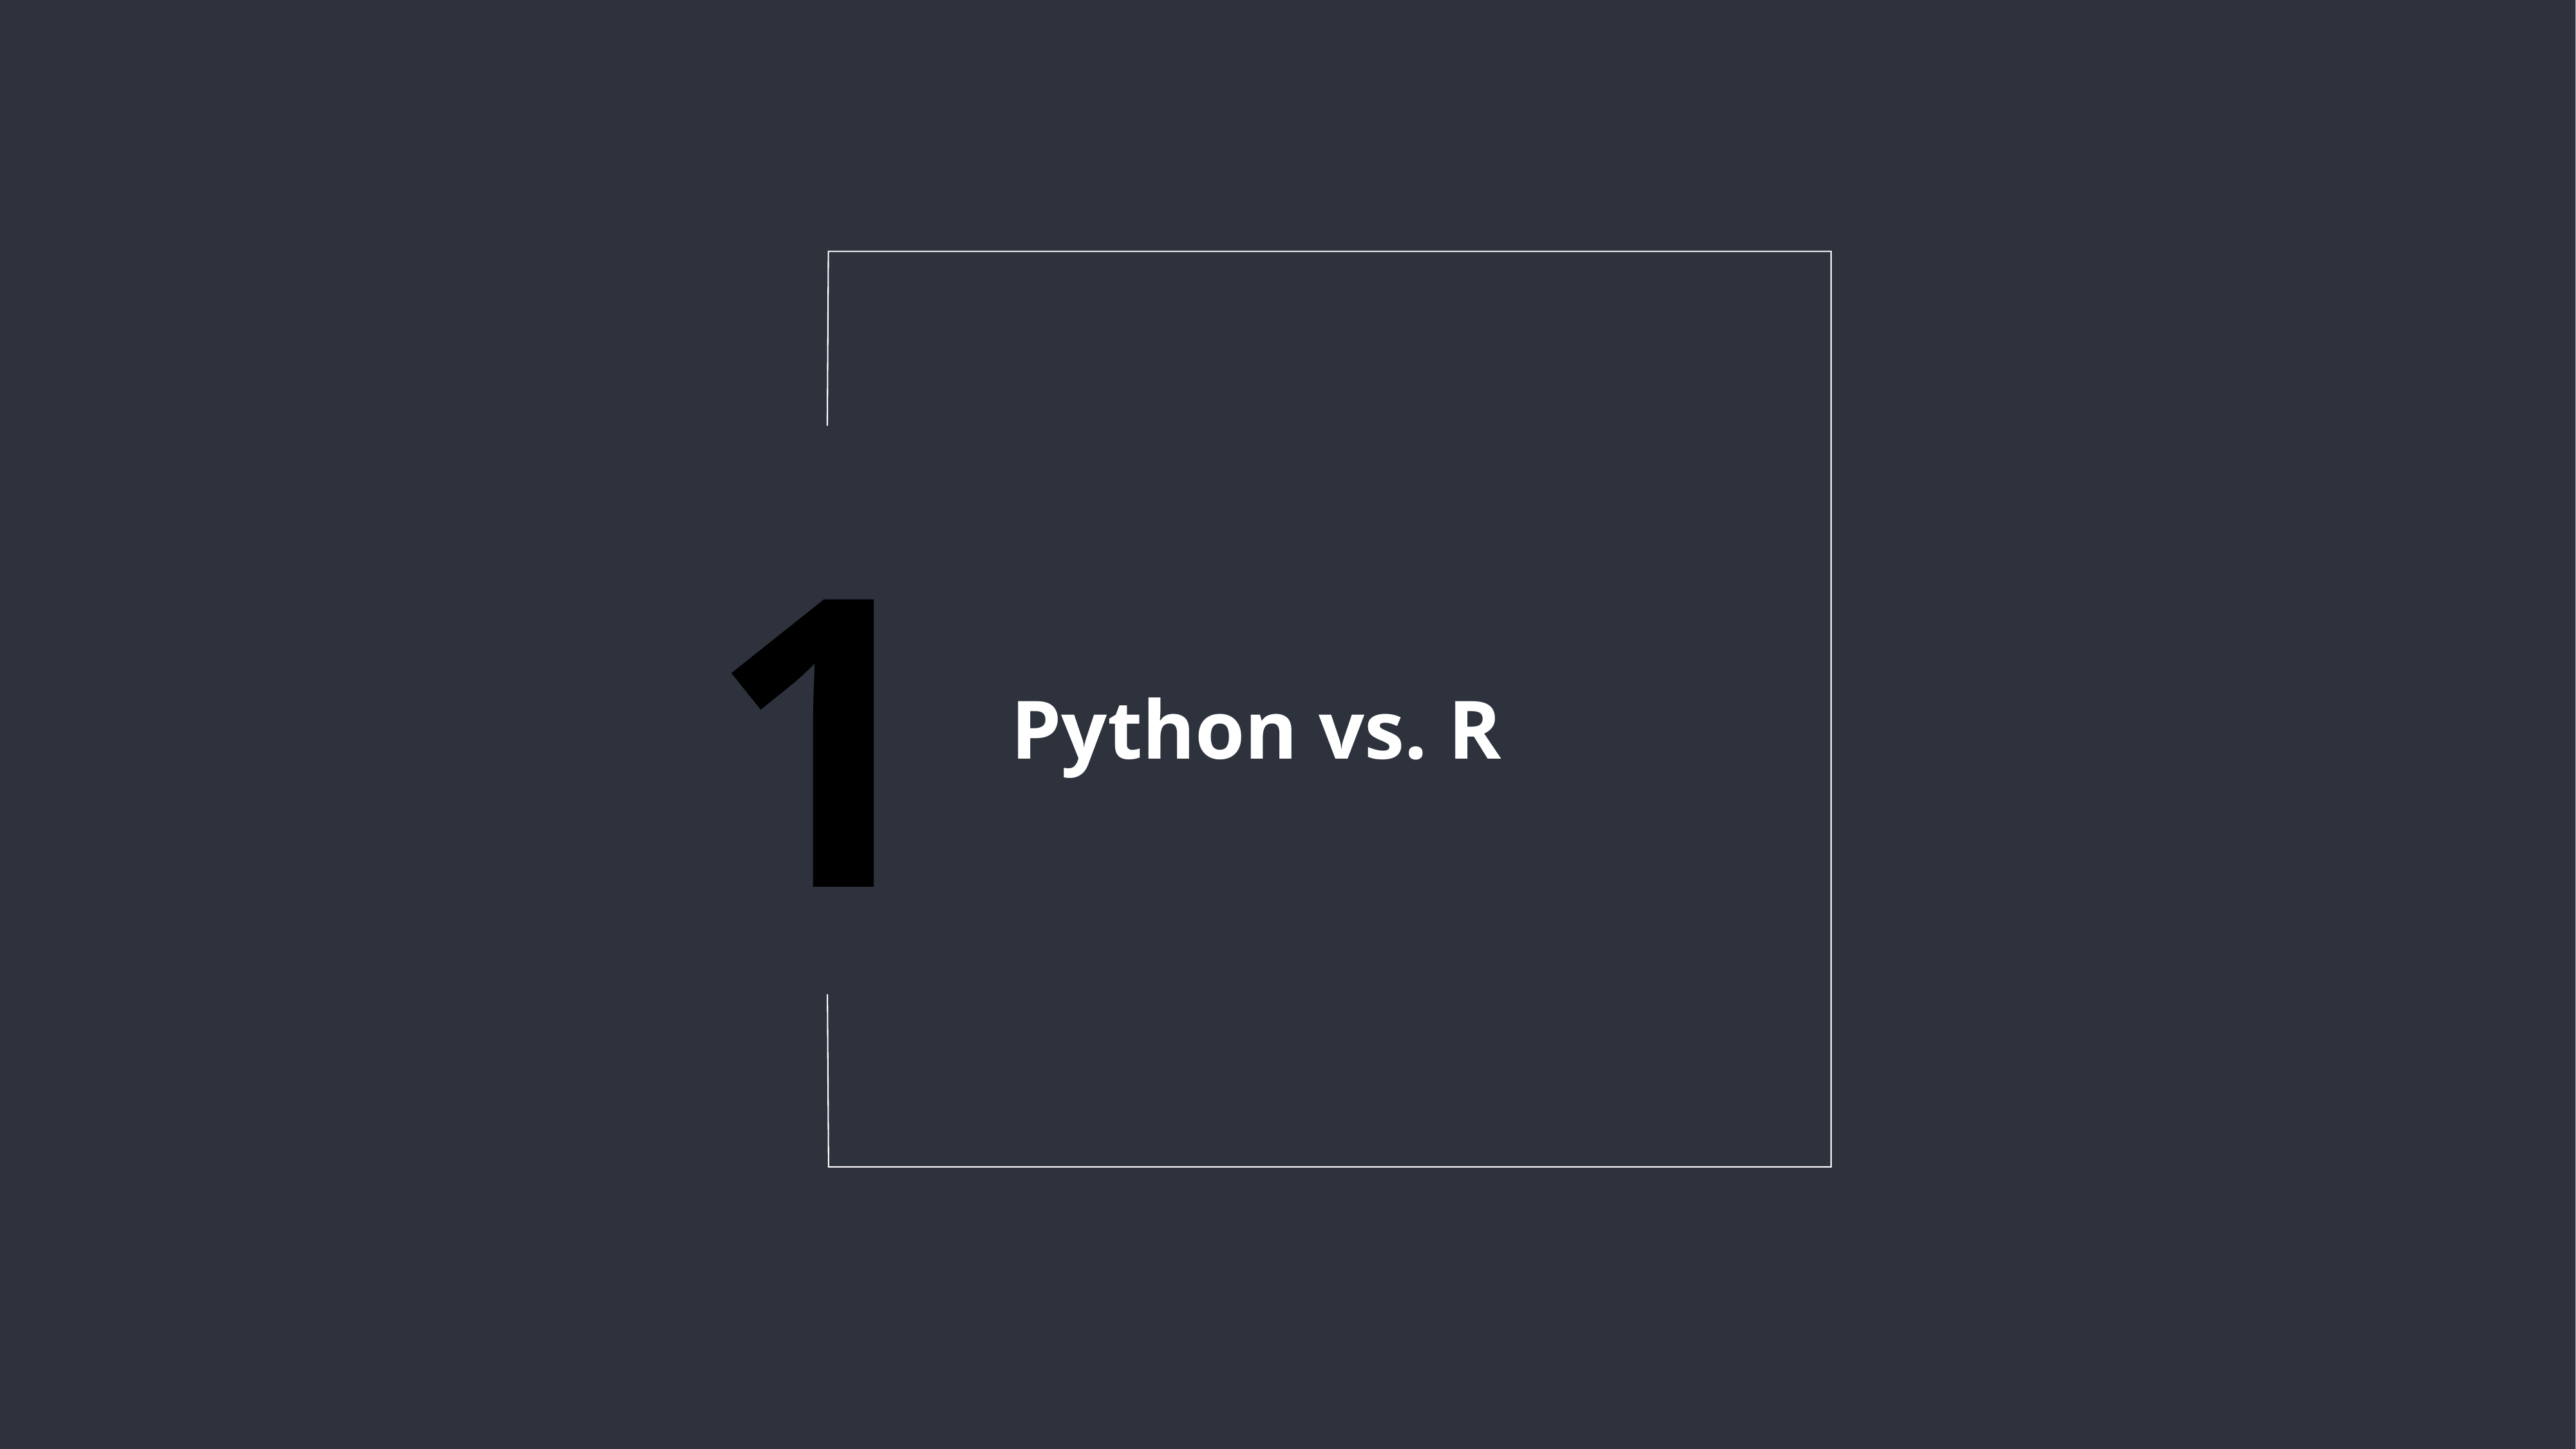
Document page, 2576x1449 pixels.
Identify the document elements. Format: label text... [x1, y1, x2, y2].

text_box 1 [559, 360, 828, 1093]
text_box Python vs. R [1006, 672, 1772, 781]
text_box [827, 251, 1832, 1167]
